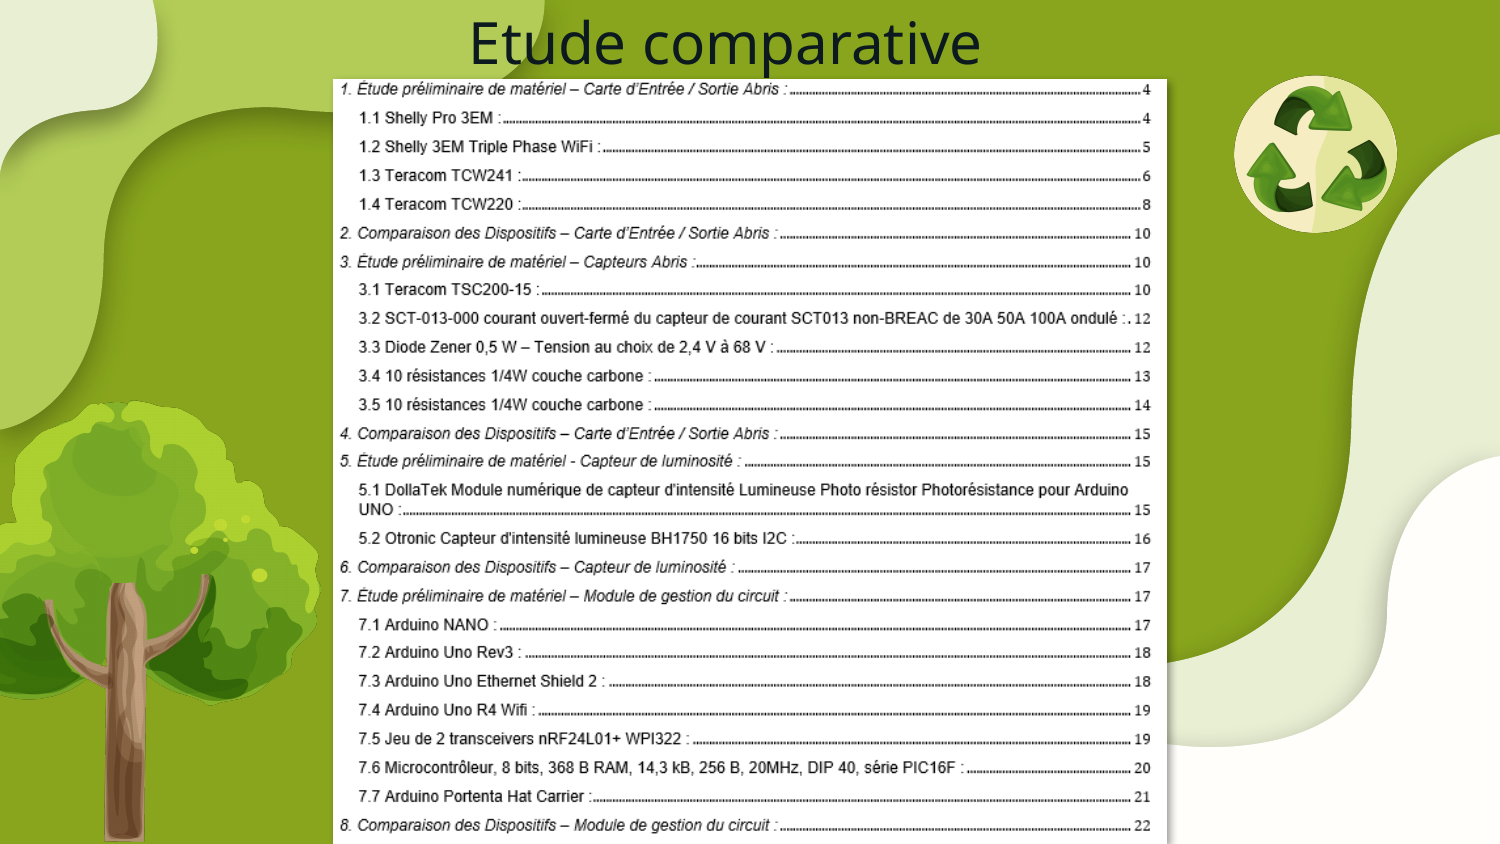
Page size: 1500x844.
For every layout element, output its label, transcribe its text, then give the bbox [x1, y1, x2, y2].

picture [0, 78, 1168, 844]
title Etude comparative [453, 0, 1047, 76]
picture [1214, 52, 1418, 257]
